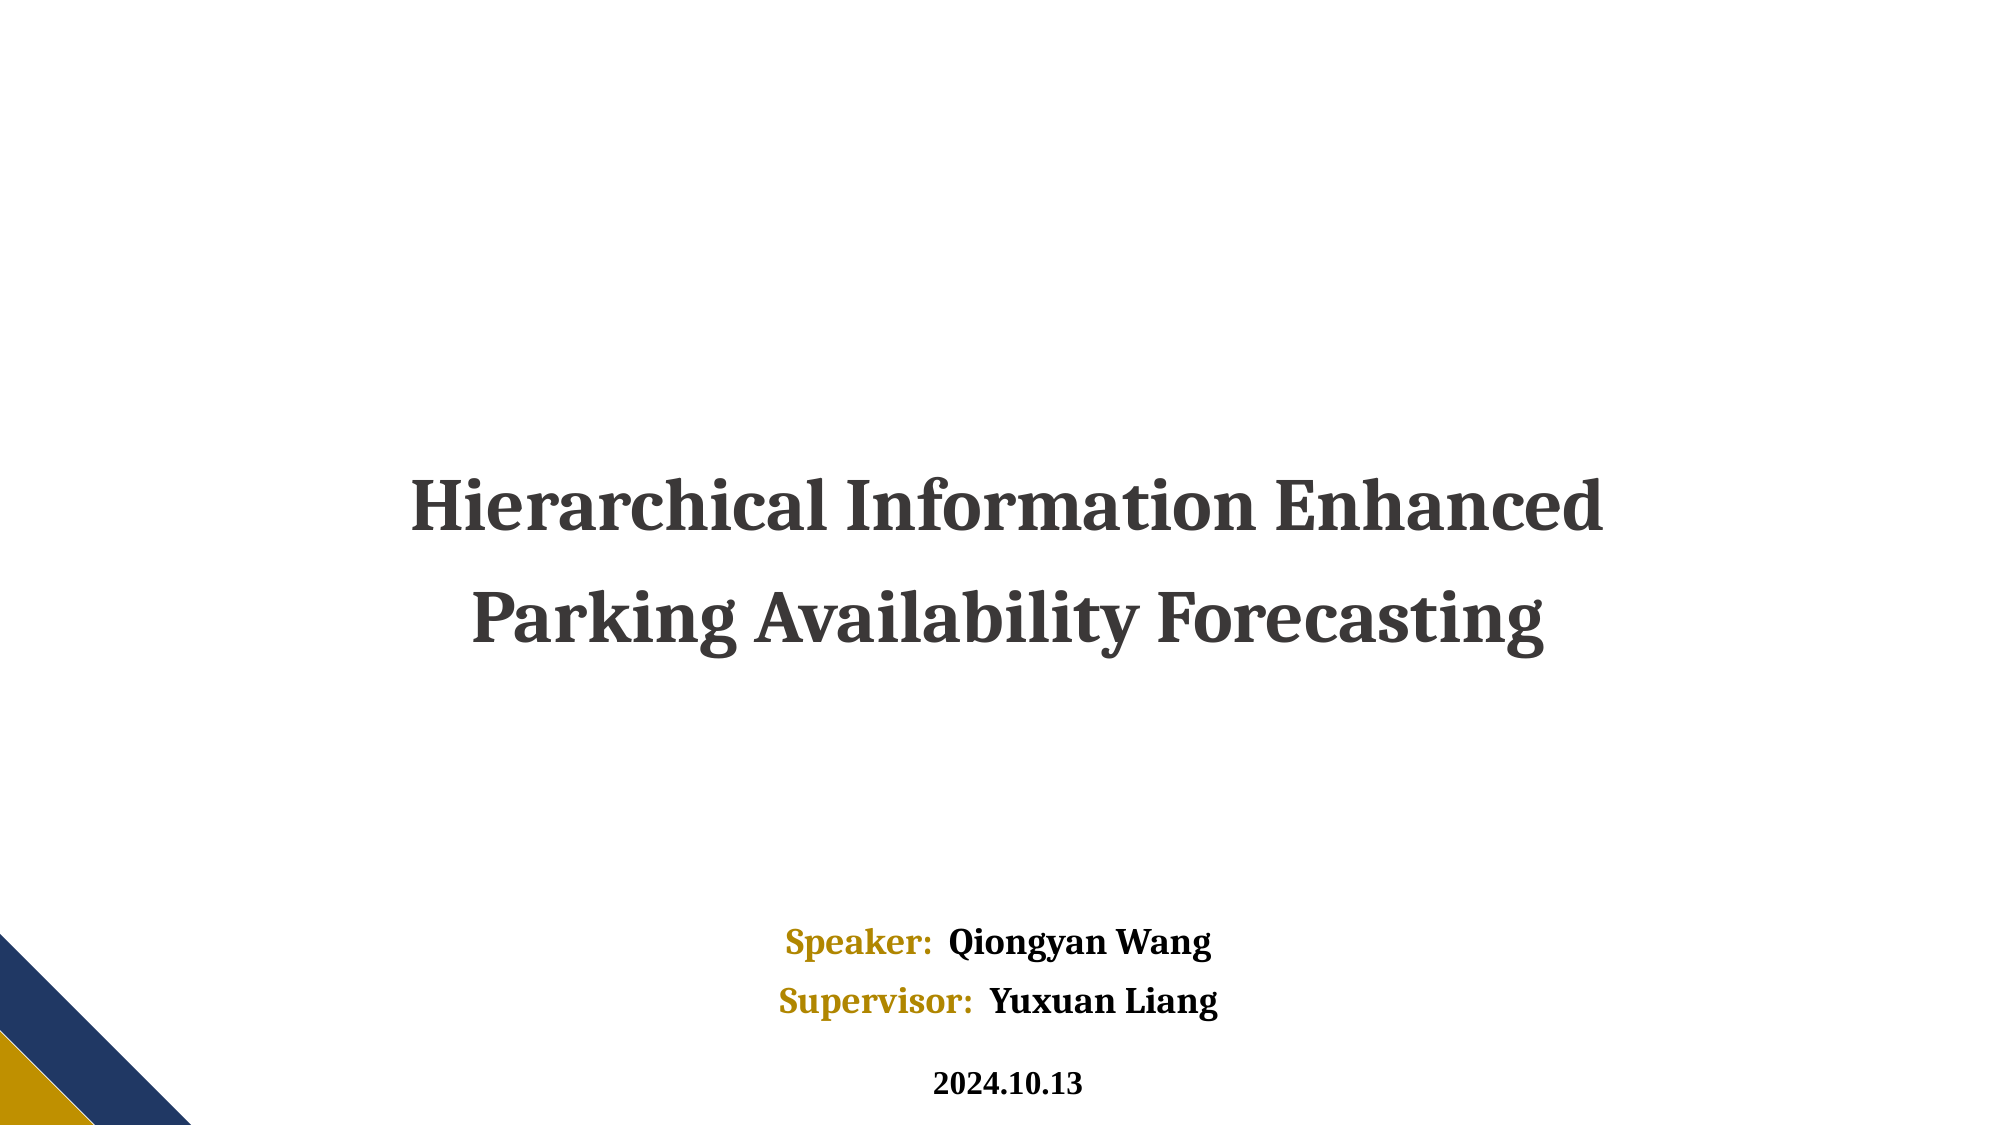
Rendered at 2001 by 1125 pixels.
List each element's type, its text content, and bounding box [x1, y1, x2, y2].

text_box [0, 932, 193, 1125]
text_box Hierarchical Information Enhanced Parking Availability Forecasting [57, 425, 1959, 666]
text_box [0, 1029, 96, 1125]
text_box 2024.10.13 [625, 1053, 1391, 1109]
text_box Speaker: Qiongyan Wang [544, 909, 1454, 970]
text_box Supervisor: Yuxuan Liang [608, 968, 1390, 1029]
